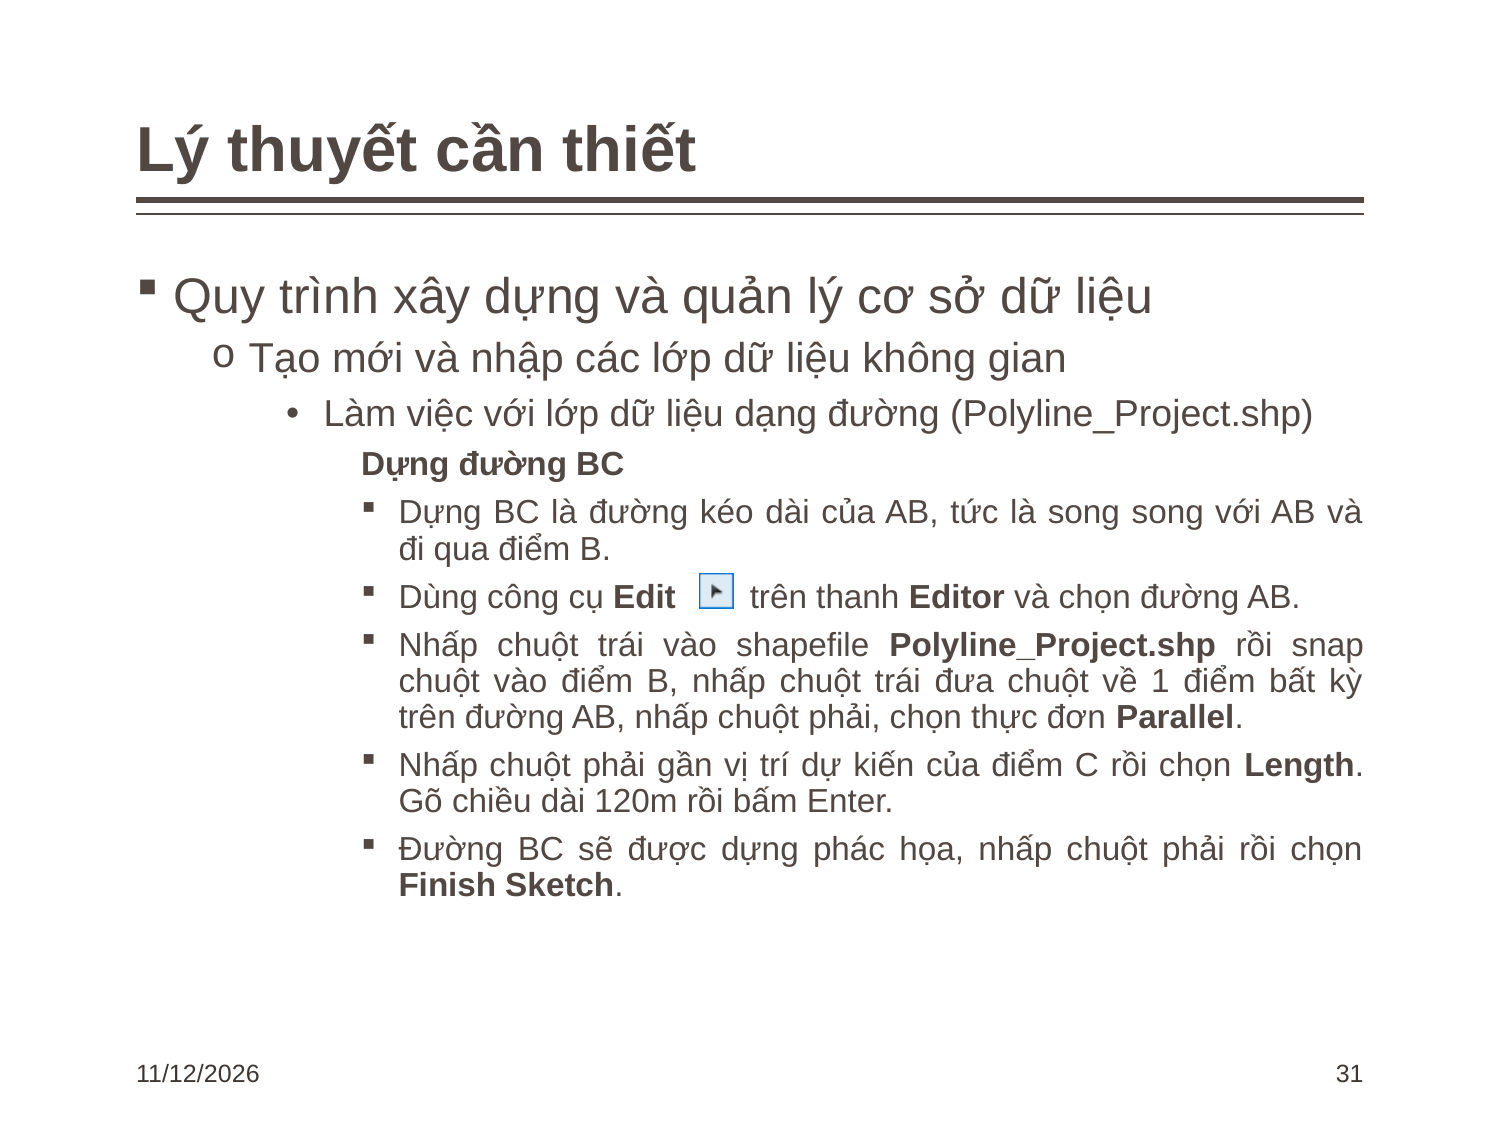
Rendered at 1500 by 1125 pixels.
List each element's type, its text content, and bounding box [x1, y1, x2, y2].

list Quy trình xây dựng và quản lý cơ sở dữ liệu Tạo mới và nhập các lớp dữ liệu không gian Làm việc với lớp dữ liệu dạng đường (Polyline_Project.shp) Dựng đường BC Dựng BC là đường kéo dài của AB, tức là song song với AB và đi qua điểm B. Dùng công cụ Edit trên thanh Editor và chọn đường AB. Nhấp chuột trái vào shapefile Polyline_Project.shp rồi snap chuột vào điểm B, nhấp chuột trái đưa chuột về 1 điểm bất kỳ trên đường AB, nhấp chuột phải, chọn thực đơn Parallel. Nhấp chuột phải gần vị trí dự kiến của điểm C rồi chọn Length. Gõ chiều dài 120m rồi bấm Enter. Đường BC sẽ được dựng phác họa, nhấp chuột phải rồi chọn Finish Sketch. [135, 262, 1364, 1043]
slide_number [135, 1042, 362, 1103]
picture [699, 573, 734, 609]
title Lý thuyết cần thiết [135, 12, 1364, 193]
slide_number 31 [1138, 1042, 1364, 1103]
